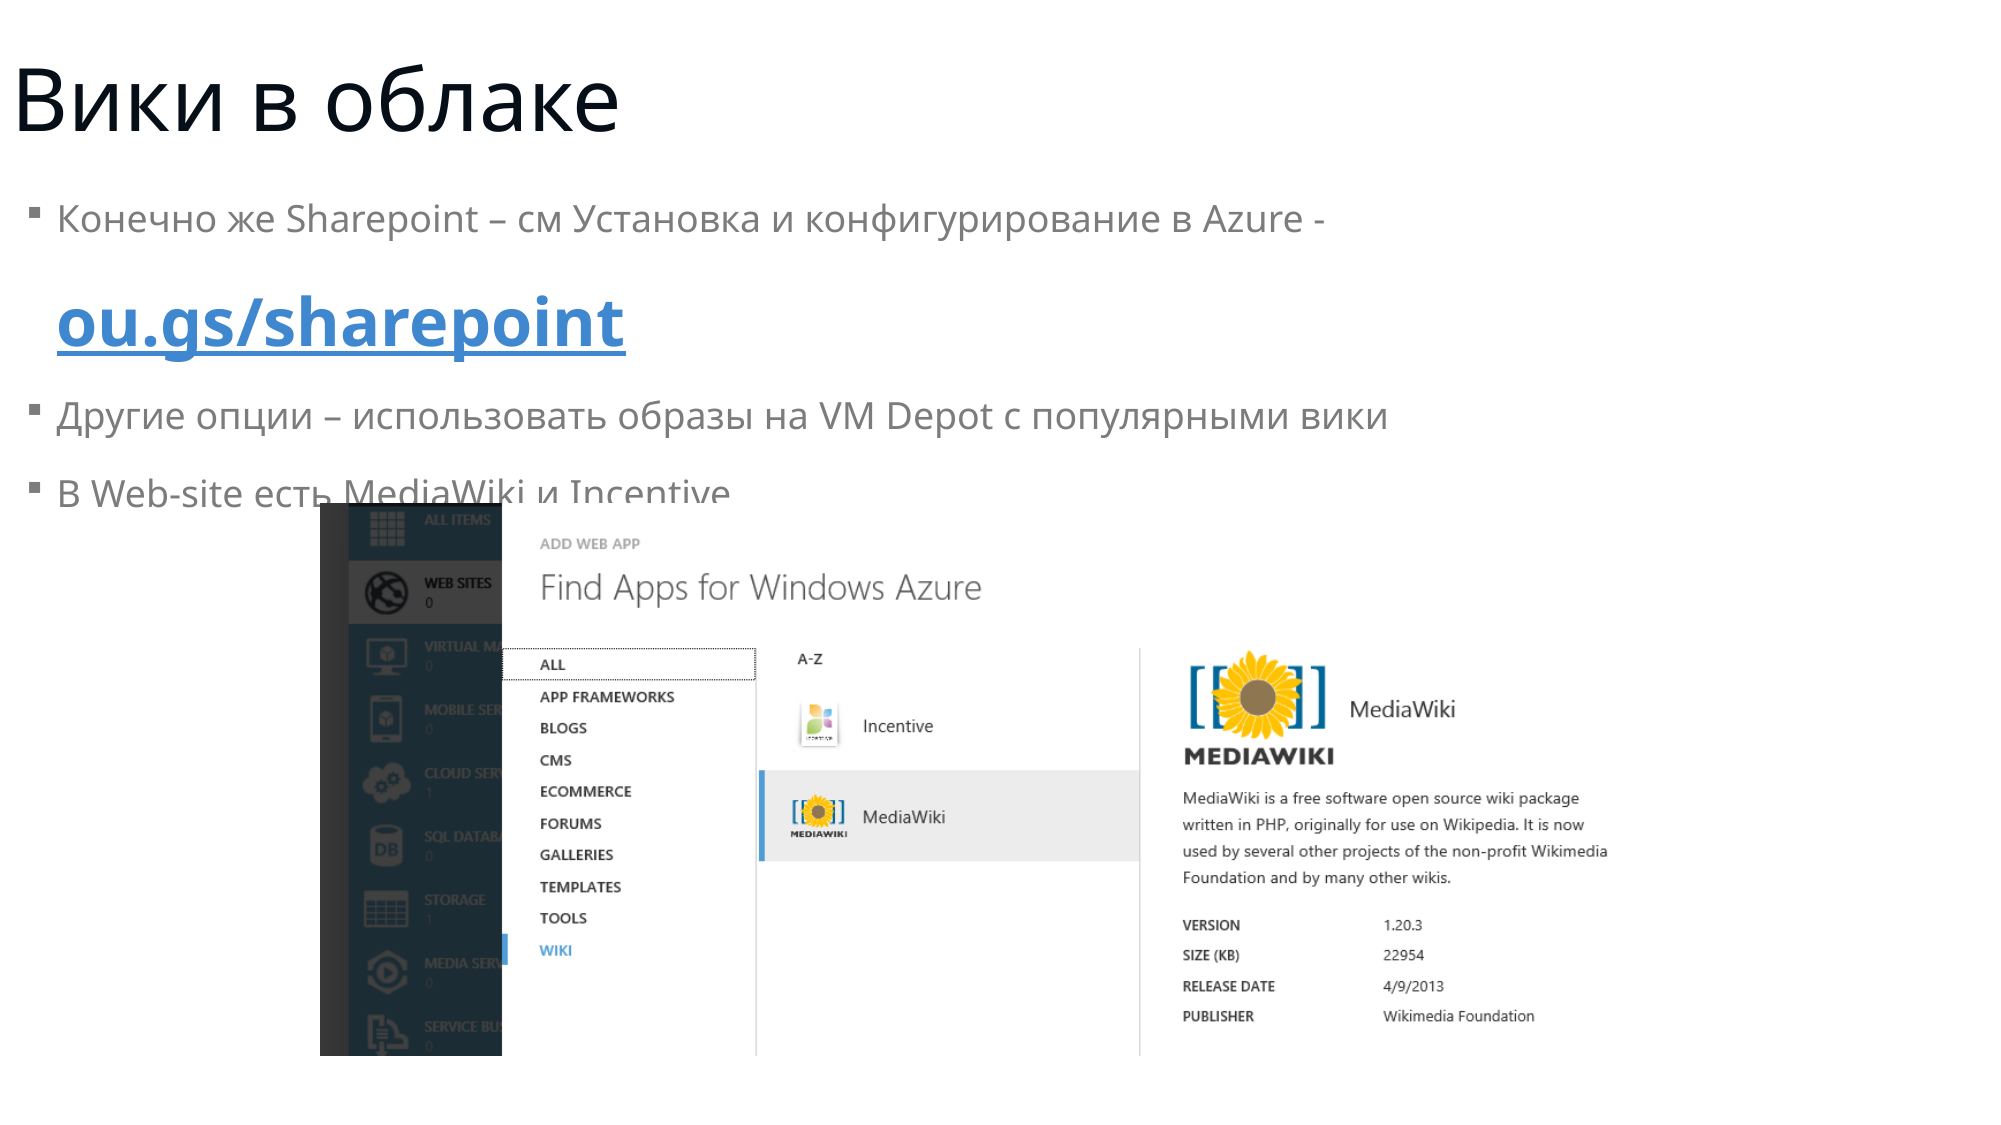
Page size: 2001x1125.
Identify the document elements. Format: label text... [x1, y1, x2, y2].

title Вики в облаке [5, 0, 1696, 164]
list Конечно же Sharepoint – см Установка и конфигурирование в Azure - ou.gs/sharepoint Другие опции – использовать образы на VM Depot с популярными вики В Web-site есть MediaWiki и Incentive [5, 164, 1886, 490]
picture [320, 503, 1621, 1056]
